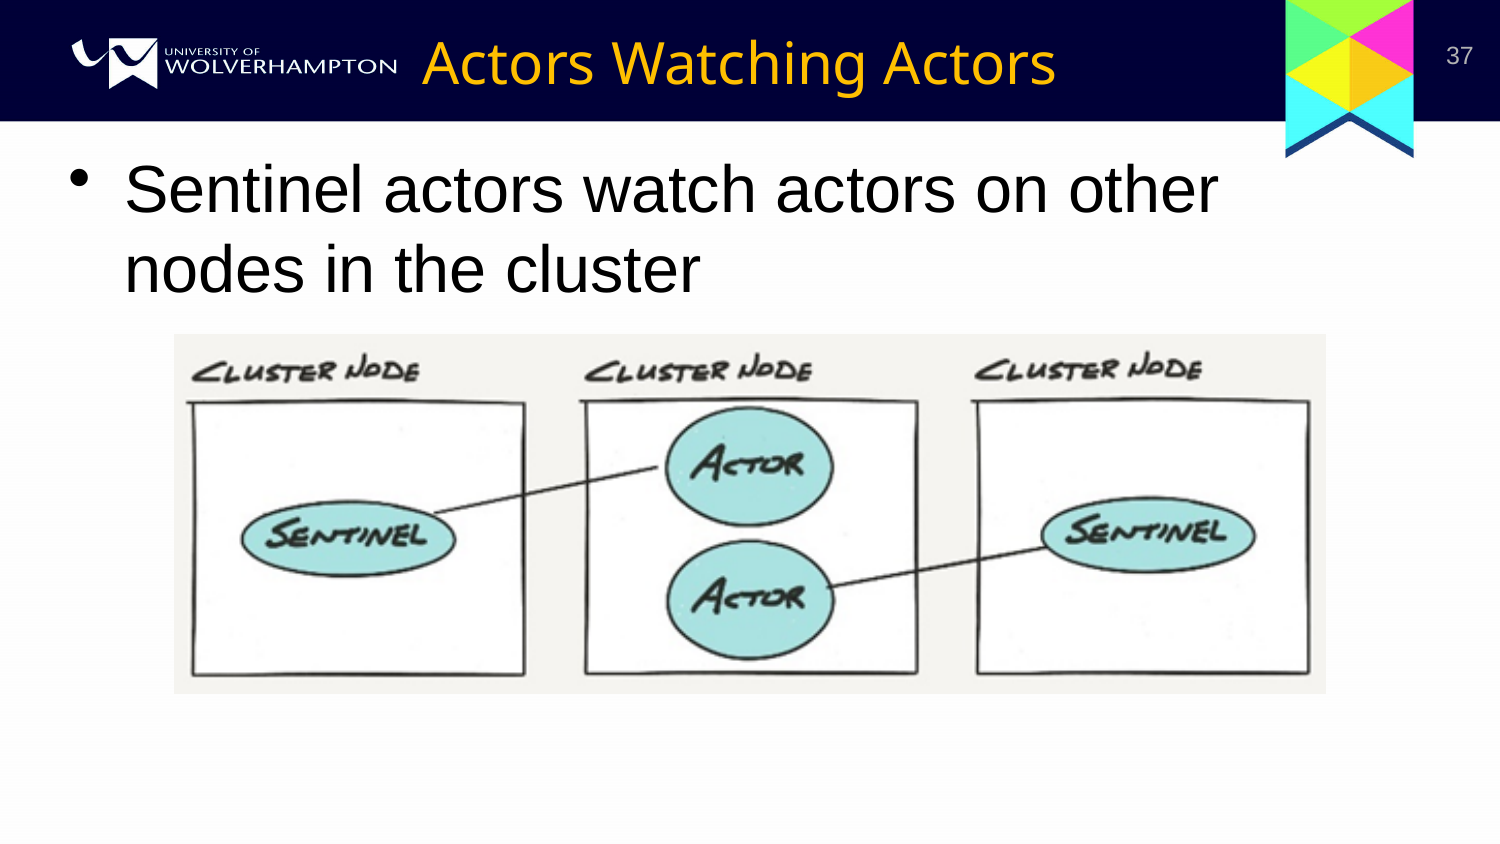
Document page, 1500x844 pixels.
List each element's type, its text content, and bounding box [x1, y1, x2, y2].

list Sentinel actors watch actors on other nodes in the cluster [53, 138, 1436, 836]
title Actors Watching Actors [407, 8, 1282, 115]
picture [0, 0, 1500, 844]
slide_number 37 [1423, 32, 1490, 78]
